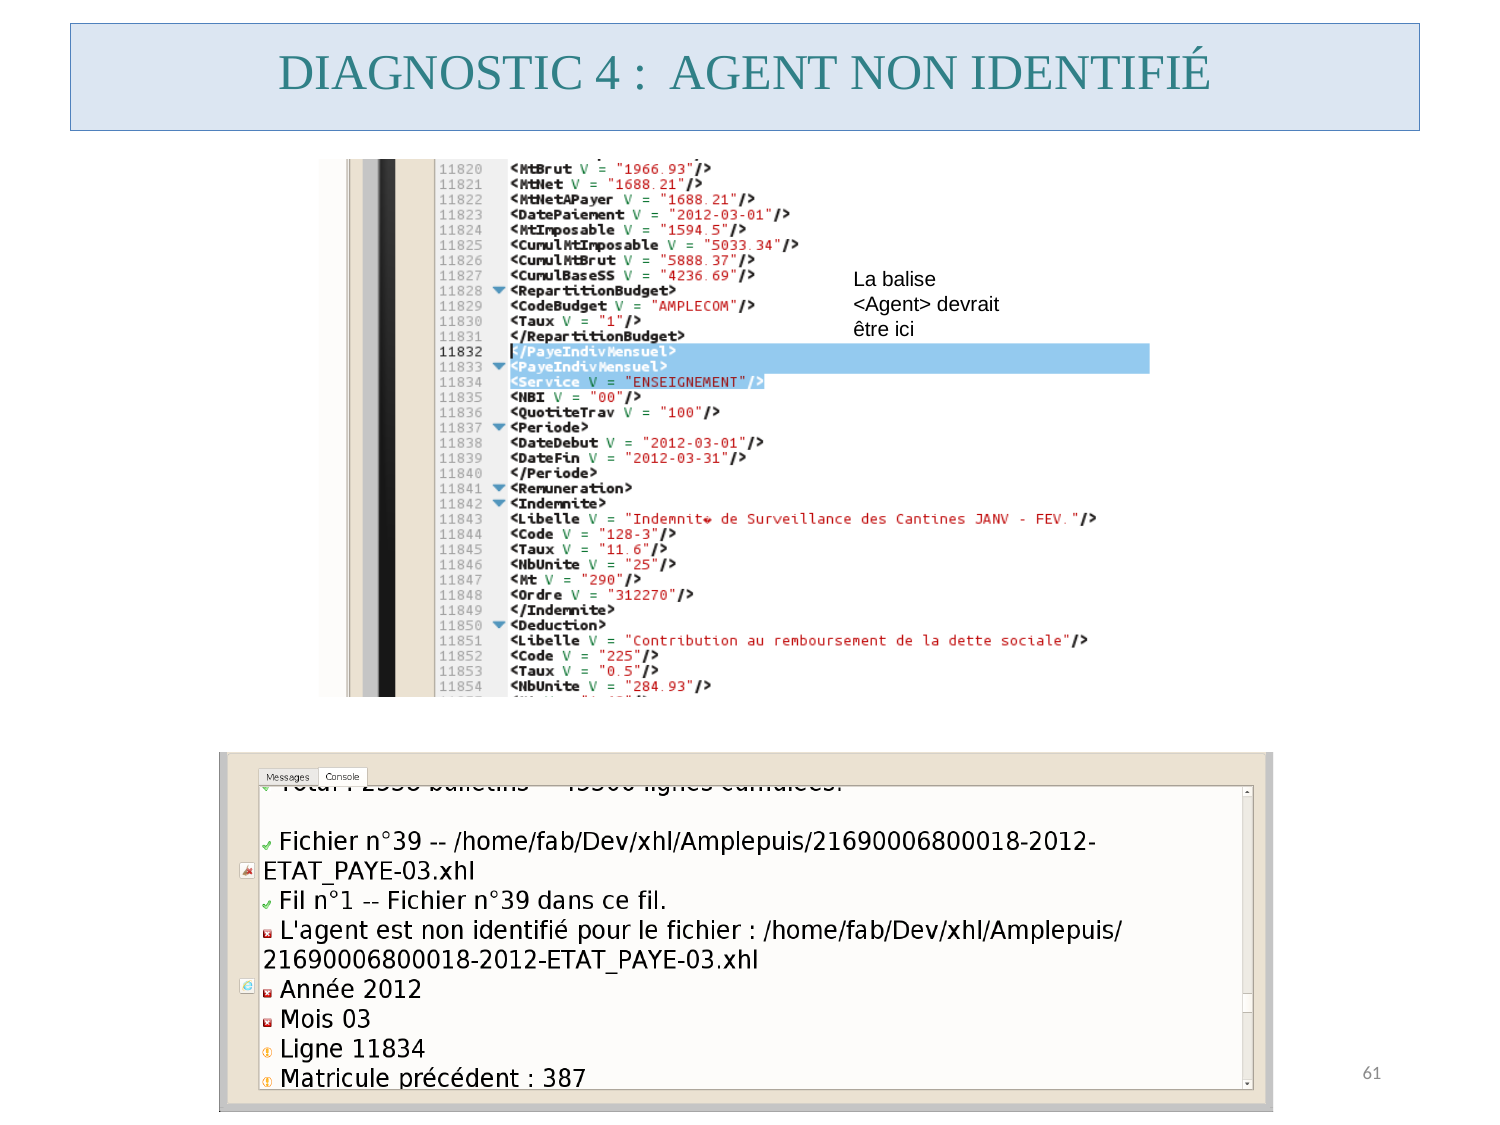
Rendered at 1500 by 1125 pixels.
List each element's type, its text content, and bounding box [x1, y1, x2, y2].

text_box DIAGNOSTIC 4 : AGENT NON Identifié [70, 23, 1420, 131]
text_box <numéro> [1279, 1042, 1397, 1102]
picture [191, 752, 1274, 1112]
picture [318, 158, 1150, 697]
